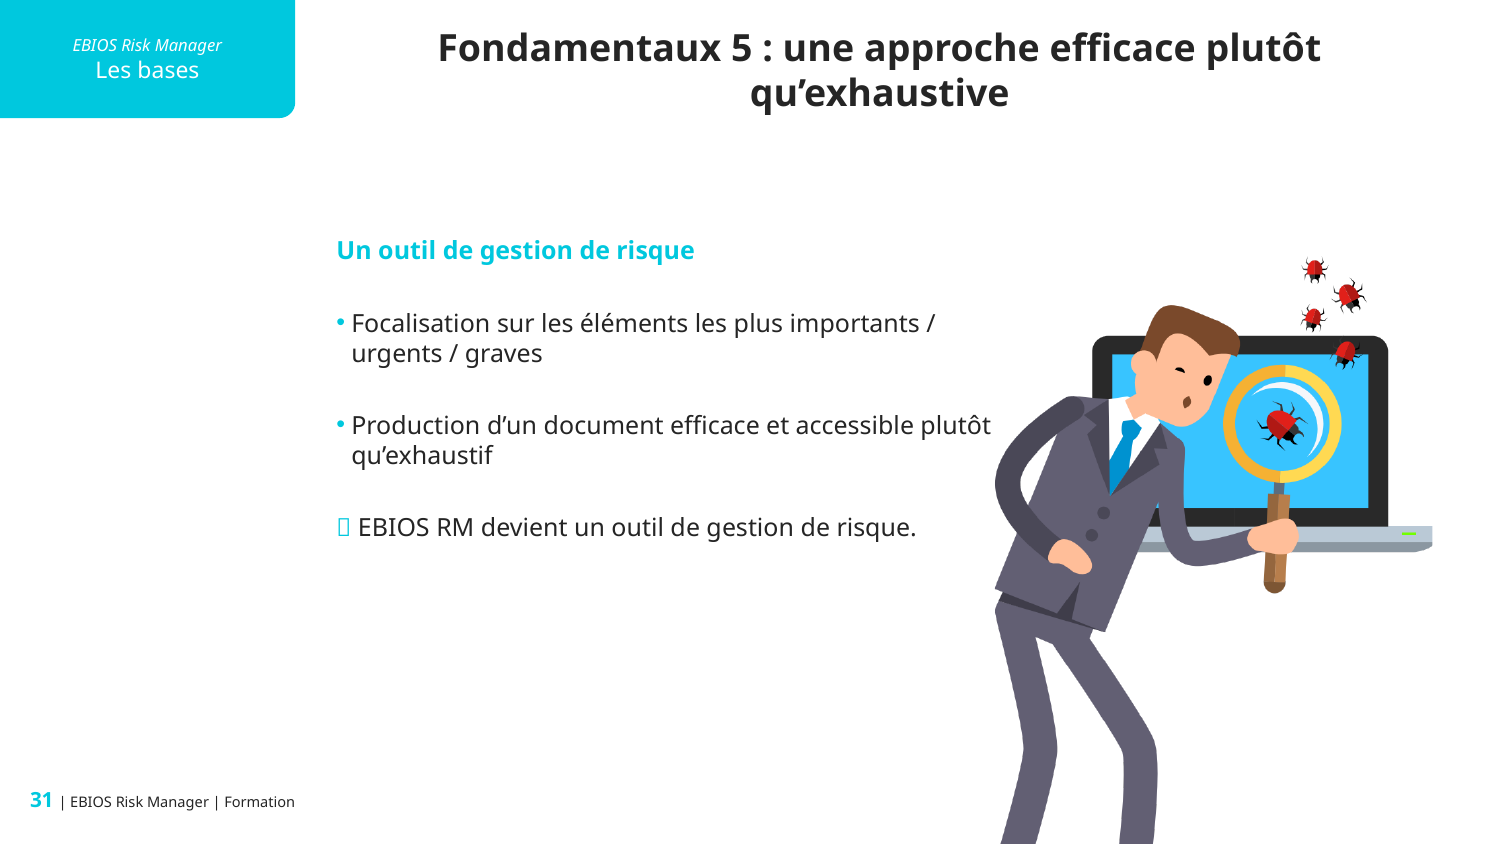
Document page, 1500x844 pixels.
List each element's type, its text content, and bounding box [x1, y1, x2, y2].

text_box Un outil de gestion de risque Focalisation sur les éléments les plus importants / urgents / graves Production d’un document efficace et accessible plutôt qu’exhaustif  EBIOS RM devient un outil de gestion de risque. [336, 234, 1011, 542]
picture [994, 256, 1433, 844]
text_box Fondamentaux 5 : une approche efficace plutôt qu’exhaustive [324, 23, 1435, 114]
